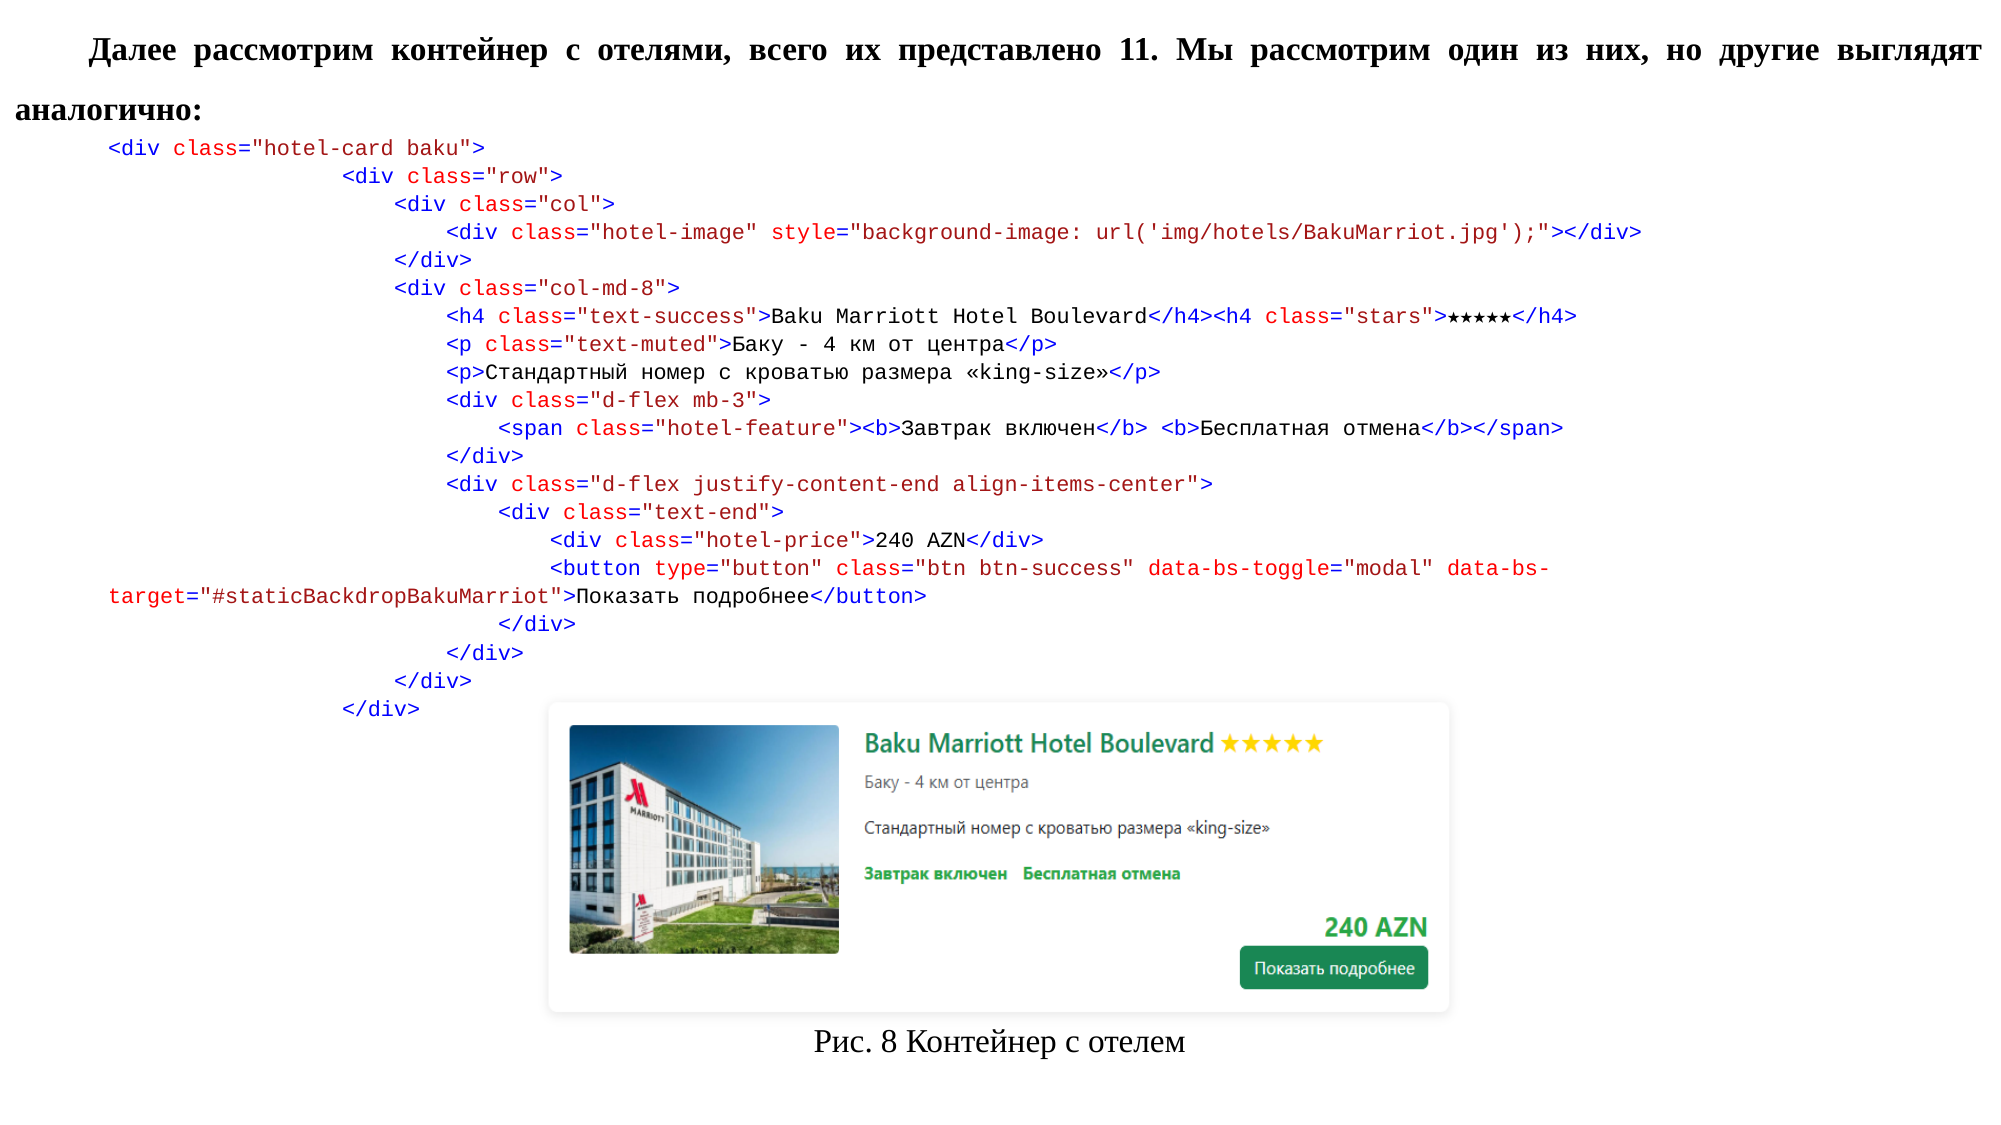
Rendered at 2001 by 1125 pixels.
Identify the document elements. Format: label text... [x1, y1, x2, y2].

text_box Рис. 8 Контейнер с отелем [537, 1027, 1463, 1067]
text_box Далее рассмотрим контейнер с отелями, всего их представлено 11. Мы рассмотрим один из них, но другие выглядят аналогично: [0, 0, 2000, 135]
picture [537, 691, 1463, 1027]
text_box <div class="hotel-card baku"> <div class="row"> <div class="col"> <div class="hotel-image" style="background-image: url('img/hotels/BakuMarriot.jpg');"></div> </div> <div class="col-md-8"> <h4 class="text-success">Baku Marriott Hotel Boulevard</h4><h4 class="stars">★★★★★</h4> <p class="text-muted">Баку - 4 км от центра</p> <p>Стандартный номер с кроватью размера «king-size»</p> <div class="d-flex mb-3"> <span class="hotel-feature"><b>Завтрак включен</b> <b>Бесплатная отмена</b></span> </div> <div class="d-flex justify-content-end align-items-center"> <div class="text-end"> <div class="hotel-price">240 AZN</div> <button type="button" class="btn btn-success" data-bs-toggle="modal" data-bs-target="#staticBackdropBakuMarriot">Показать подробнее</button> </div> </div> </div> </div> [93, 124, 1682, 728]
